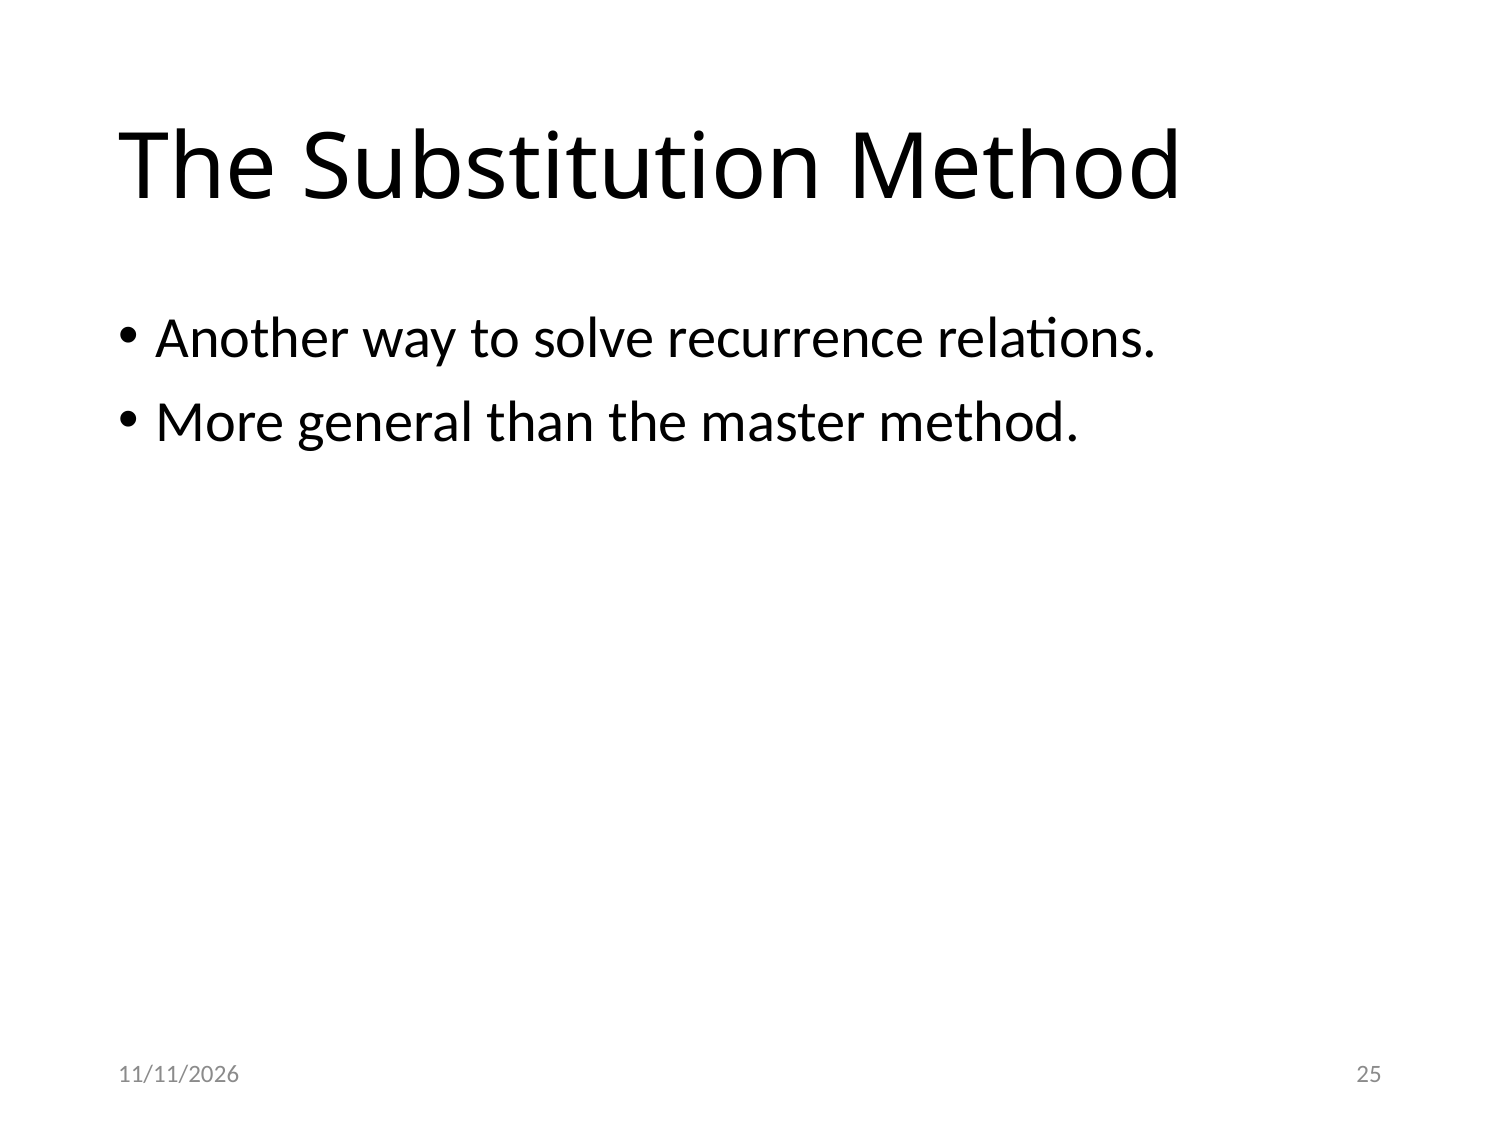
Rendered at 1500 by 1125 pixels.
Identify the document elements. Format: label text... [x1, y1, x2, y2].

slide_number 25 [1059, 1042, 1397, 1103]
list Another way to solve recurrence relations. More general than the master method. [103, 299, 1397, 1014]
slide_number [103, 1042, 441, 1103]
title The Substitution Method [103, 59, 1397, 278]
